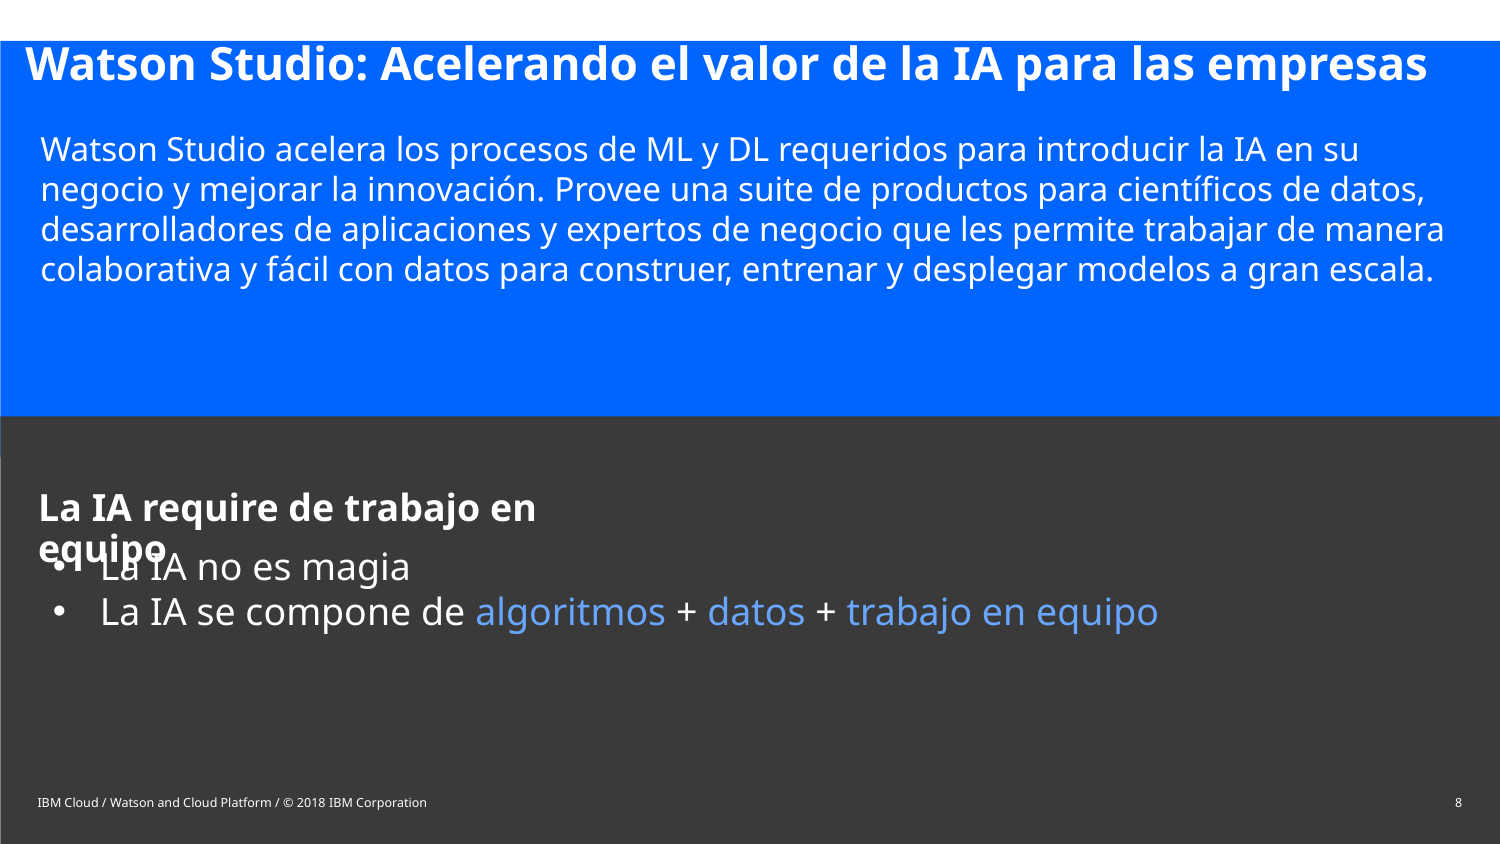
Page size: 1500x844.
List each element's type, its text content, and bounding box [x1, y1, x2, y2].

slide_number 8 [1125, 791, 1463, 815]
text_box [0, 416, 1500, 844]
title La IA require de trabajo en equipo [38, 489, 673, 535]
text_box [0, 40, 1500, 416]
text_box Watson Studio acelera los procesos de ML y DL requeridos para introducir la IA en su negocio y mejorar la innovación. Provee una suite de productos para científicos de datos, desarrolladores de aplicaciones y expertos de negocio que les permite trabajar de manera colaborativa y fácil con datos para construer, entrenar y desplegar modelos a gran escala. [25, 120, 1482, 296]
footer IBM Cloud / Watson and Cloud Platform / © 2018 IBM Corporation [37, 791, 1088, 815]
text_box La IA no es magia La IA se compone de algoritmos + datos + trabajo en equipo [38, 535, 1276, 641]
text_box Watson Studio: Acelerando el valor de la IA para las empresas [25, 40, 1469, 99]
